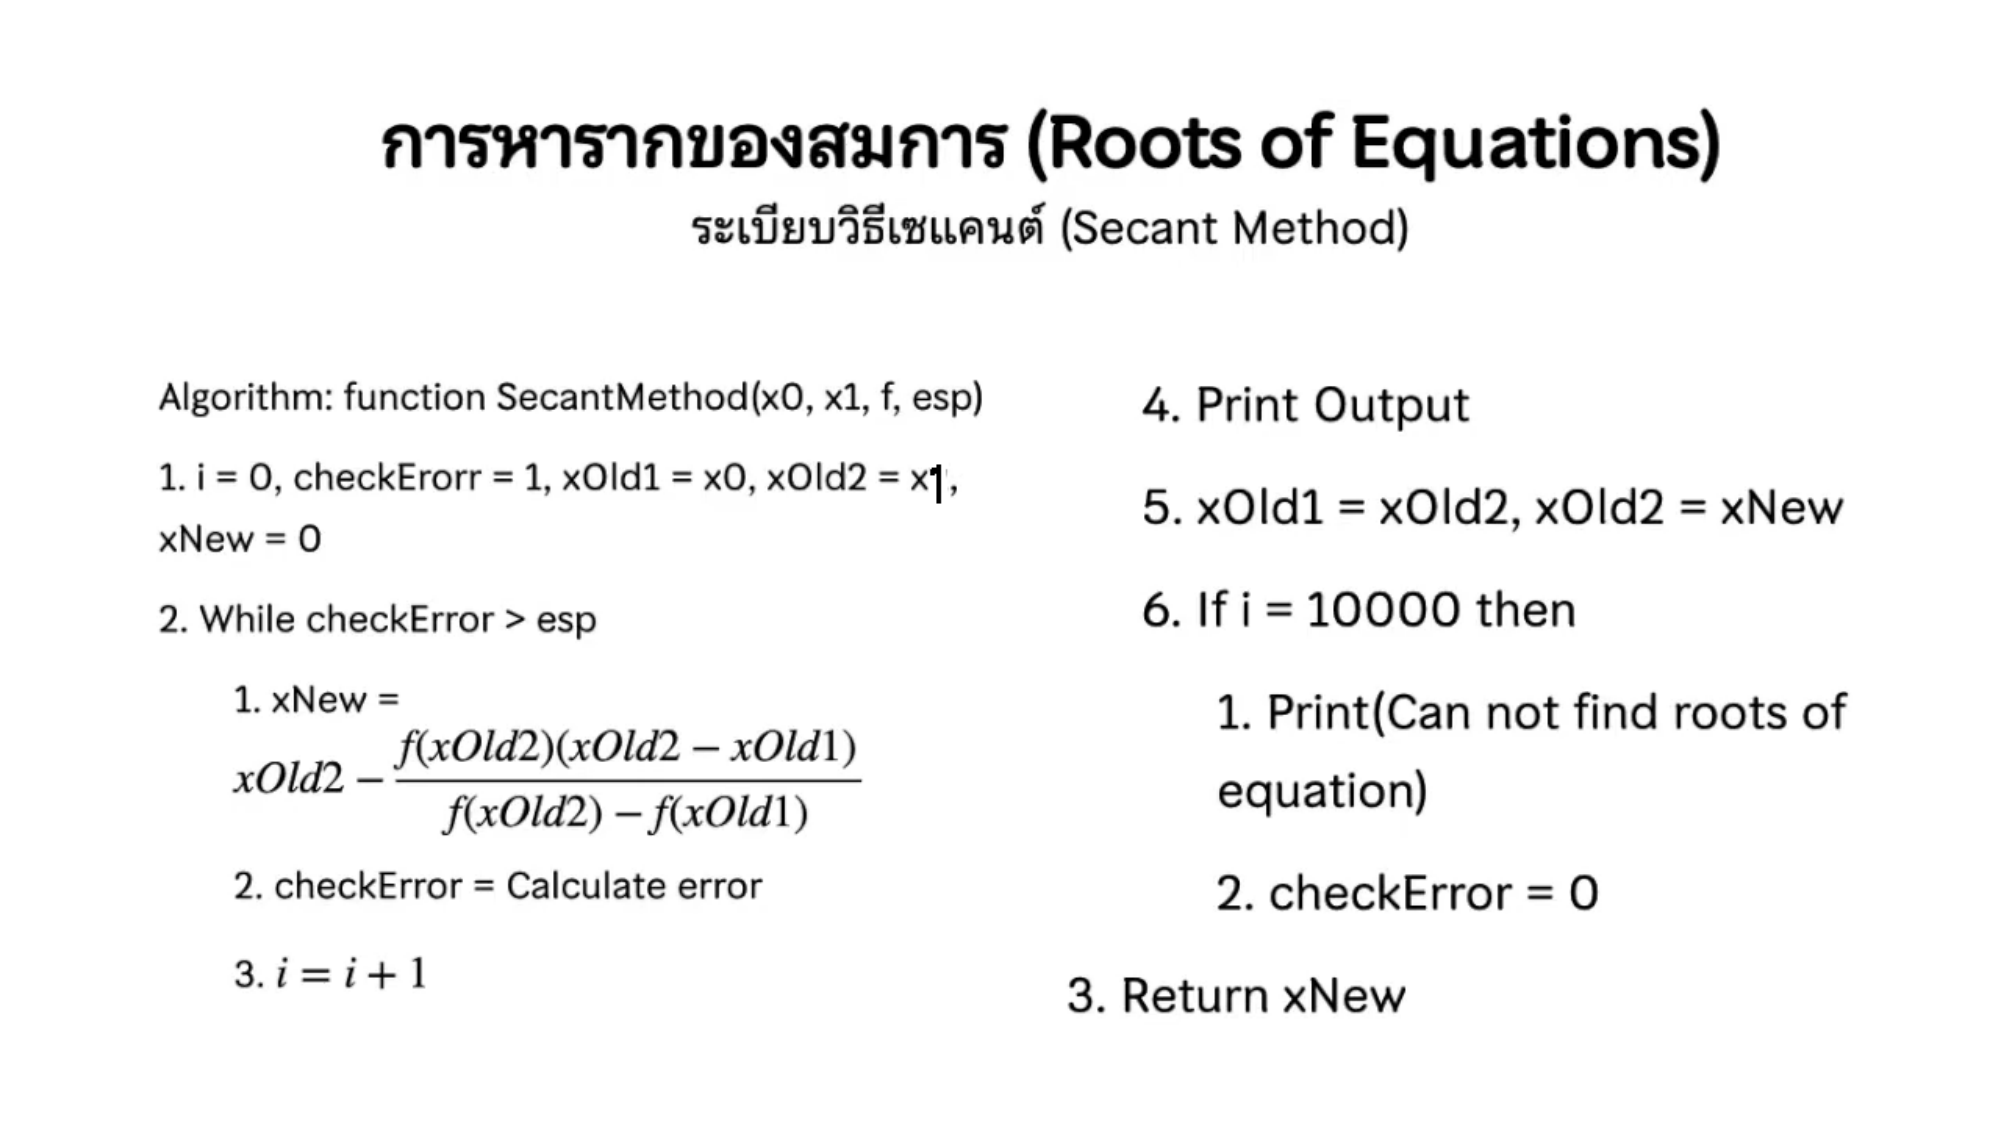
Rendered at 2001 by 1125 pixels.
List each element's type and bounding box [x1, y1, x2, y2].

picture [141, 94, 1859, 1031]
